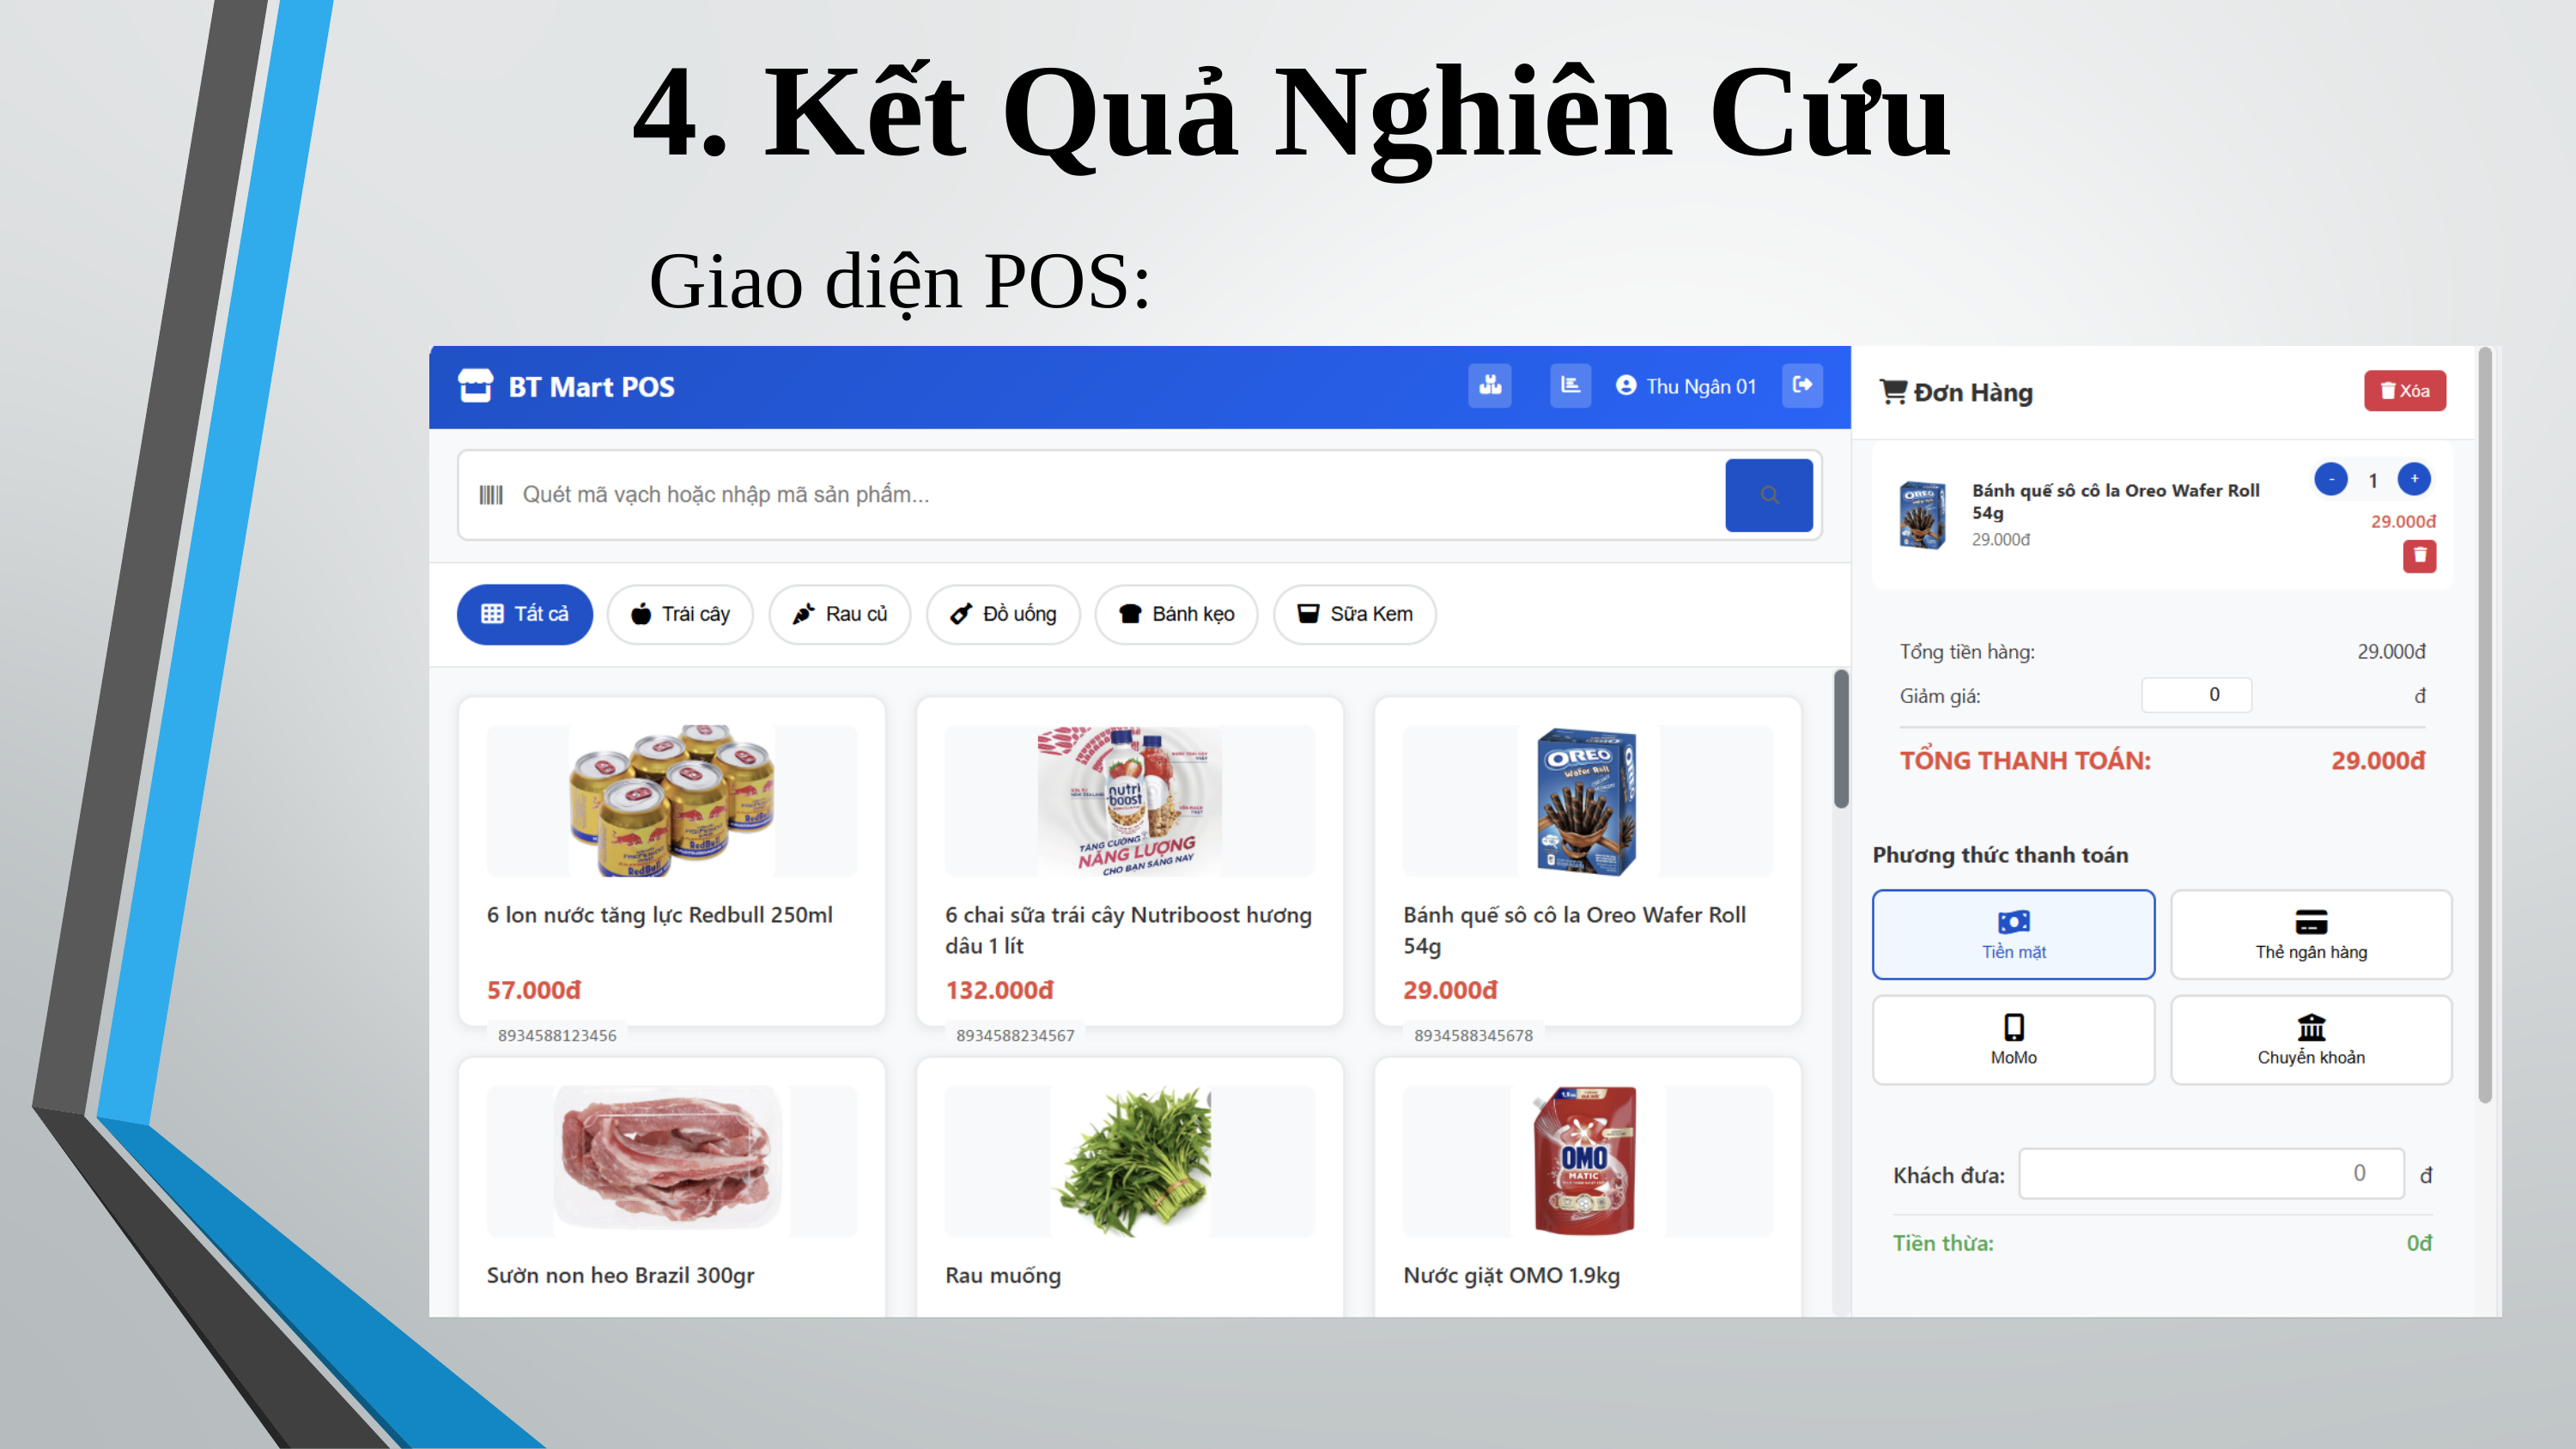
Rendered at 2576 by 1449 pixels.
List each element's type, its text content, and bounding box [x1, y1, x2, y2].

picture [428, 346, 2502, 1319]
text_box 4. Kết Quả Nghiên Cứu [386, 58, 2201, 181]
text_box Giao diện POS: [643, 210, 1159, 324]
